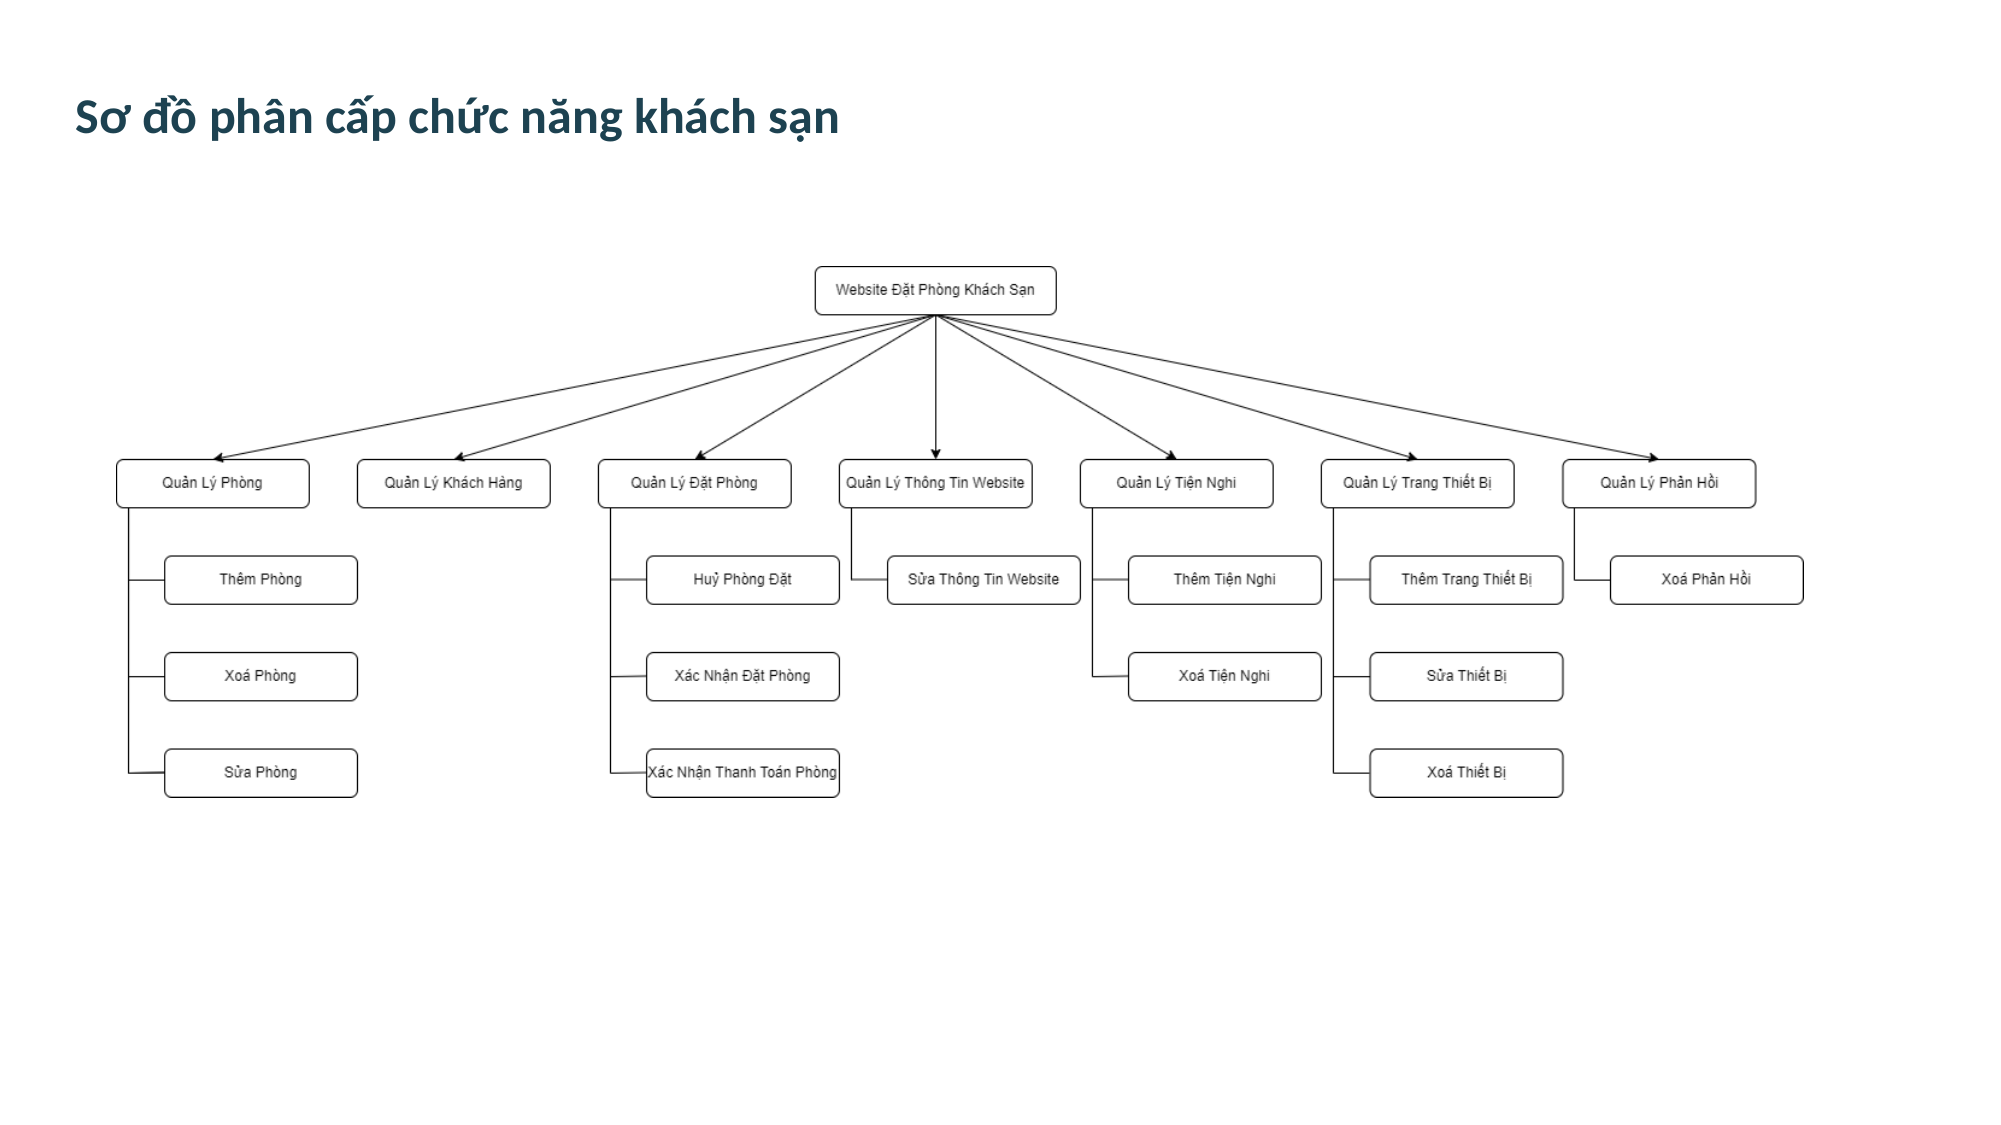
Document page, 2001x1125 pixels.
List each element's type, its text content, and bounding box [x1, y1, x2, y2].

text_box Sơ đồ phân cấp chức năng khách sạn [60, 76, 856, 152]
picture [116, 266, 1804, 798]
